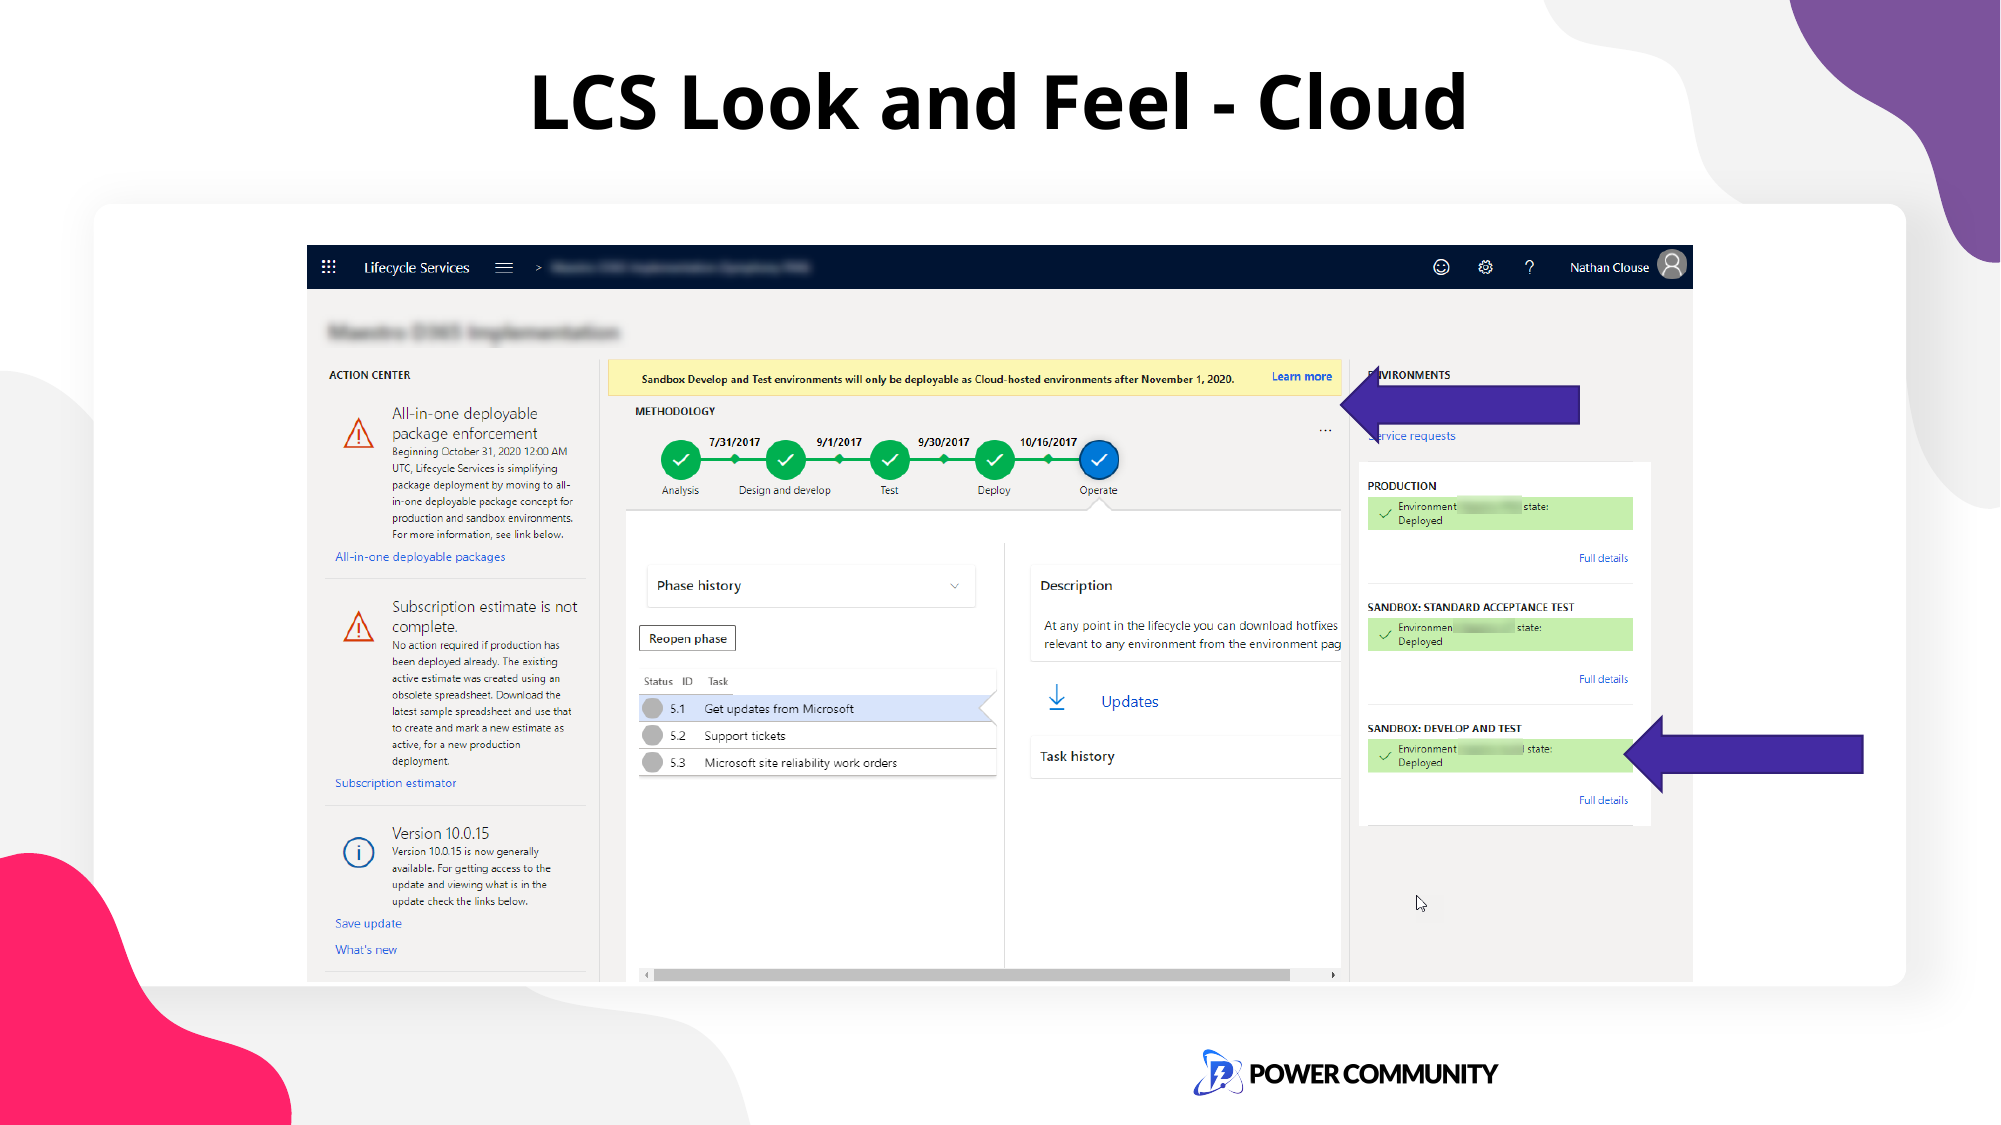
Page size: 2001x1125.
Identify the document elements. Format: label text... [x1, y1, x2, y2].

title LCS Look and Feel - Cloud [137, 59, 1863, 150]
text_box [1693, 734, 1864, 774]
picture [307, 245, 1693, 982]
picture [1158, 1037, 1534, 1108]
